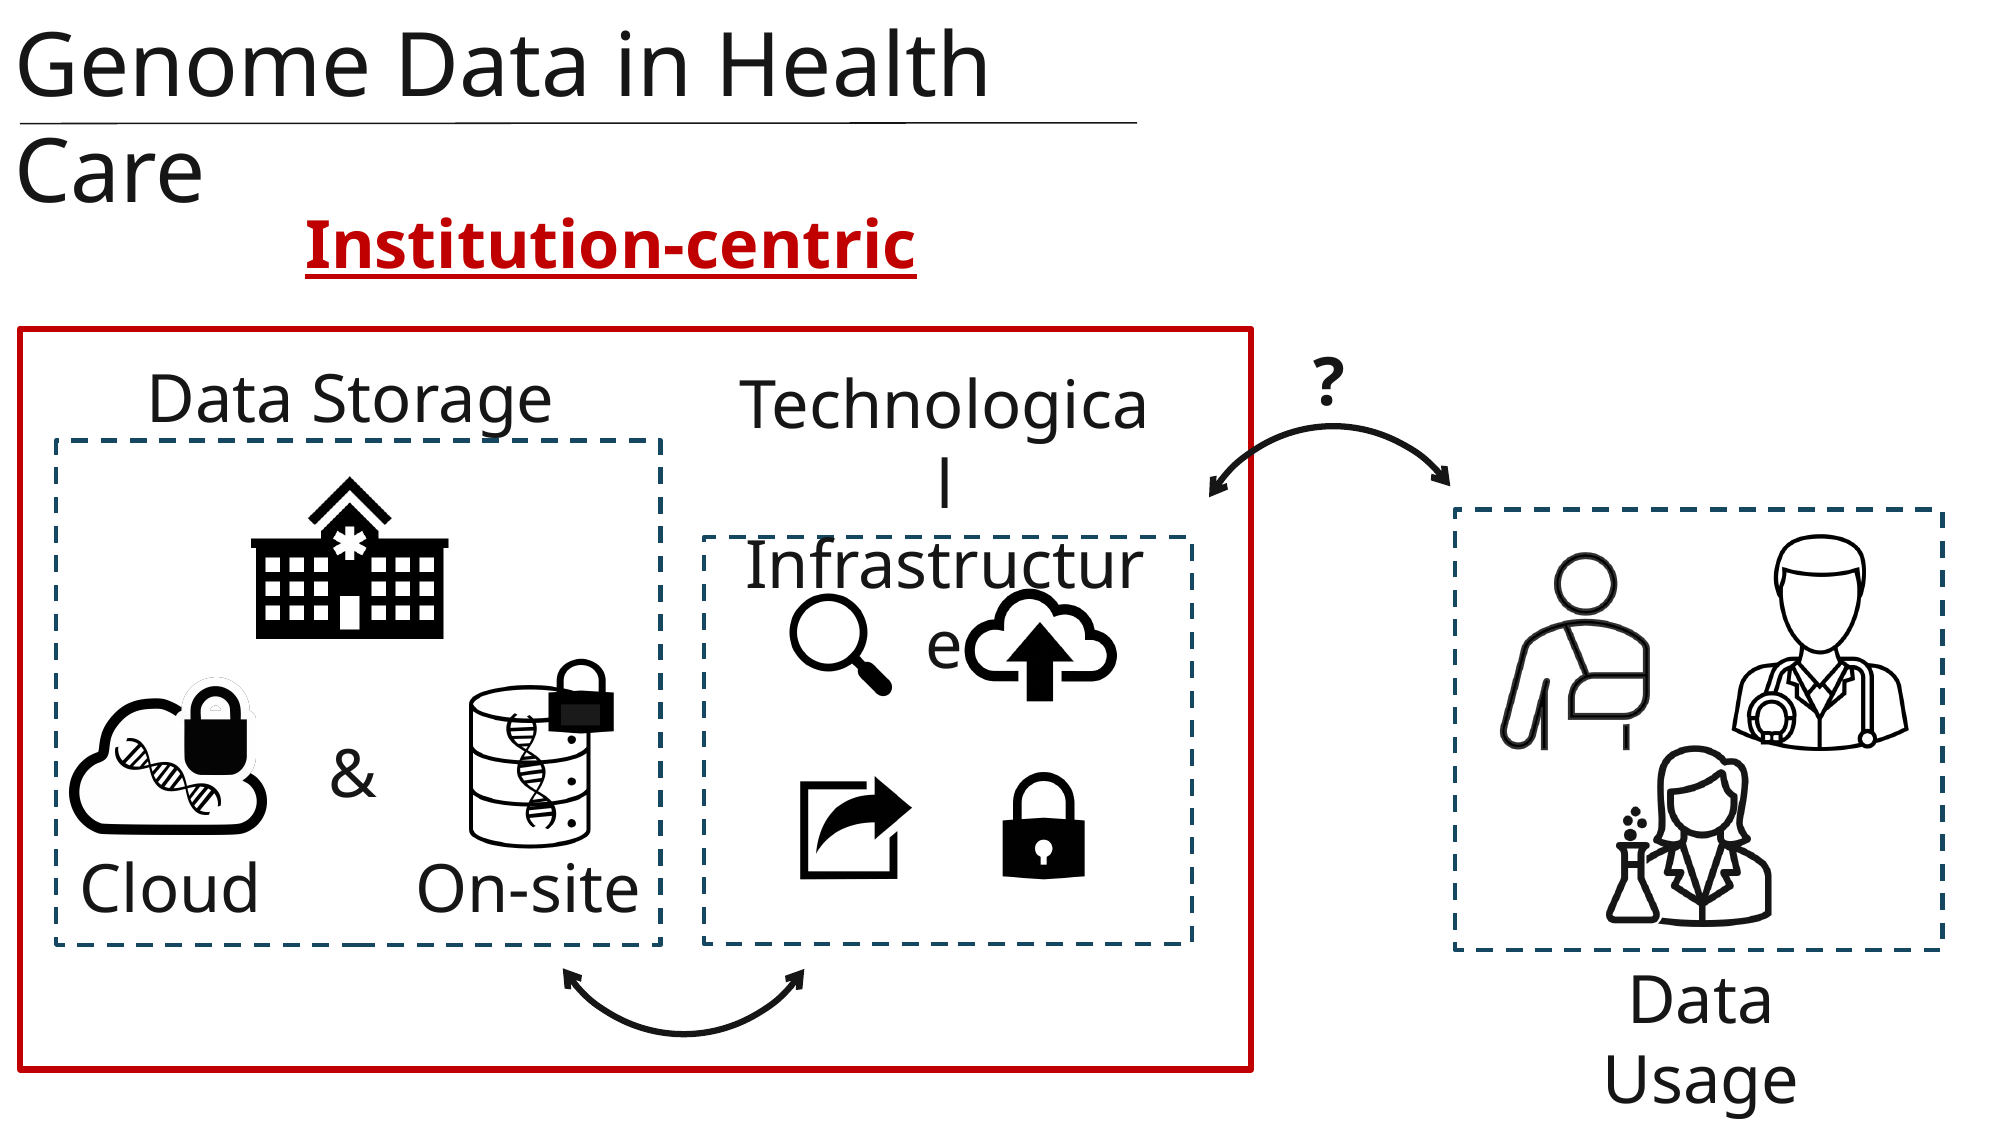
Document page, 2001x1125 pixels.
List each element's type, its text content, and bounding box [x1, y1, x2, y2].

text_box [55, 440, 664, 946]
text_box Data Usage [1506, 958, 1896, 1125]
text_box Institution-centric [277, 194, 944, 290]
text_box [1454, 509, 1943, 951]
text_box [703, 537, 1193, 945]
text_box [18, 327, 1253, 1072]
text_box Genome Data in Health Care [0, 0, 1169, 228]
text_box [1186, 331, 1481, 728]
